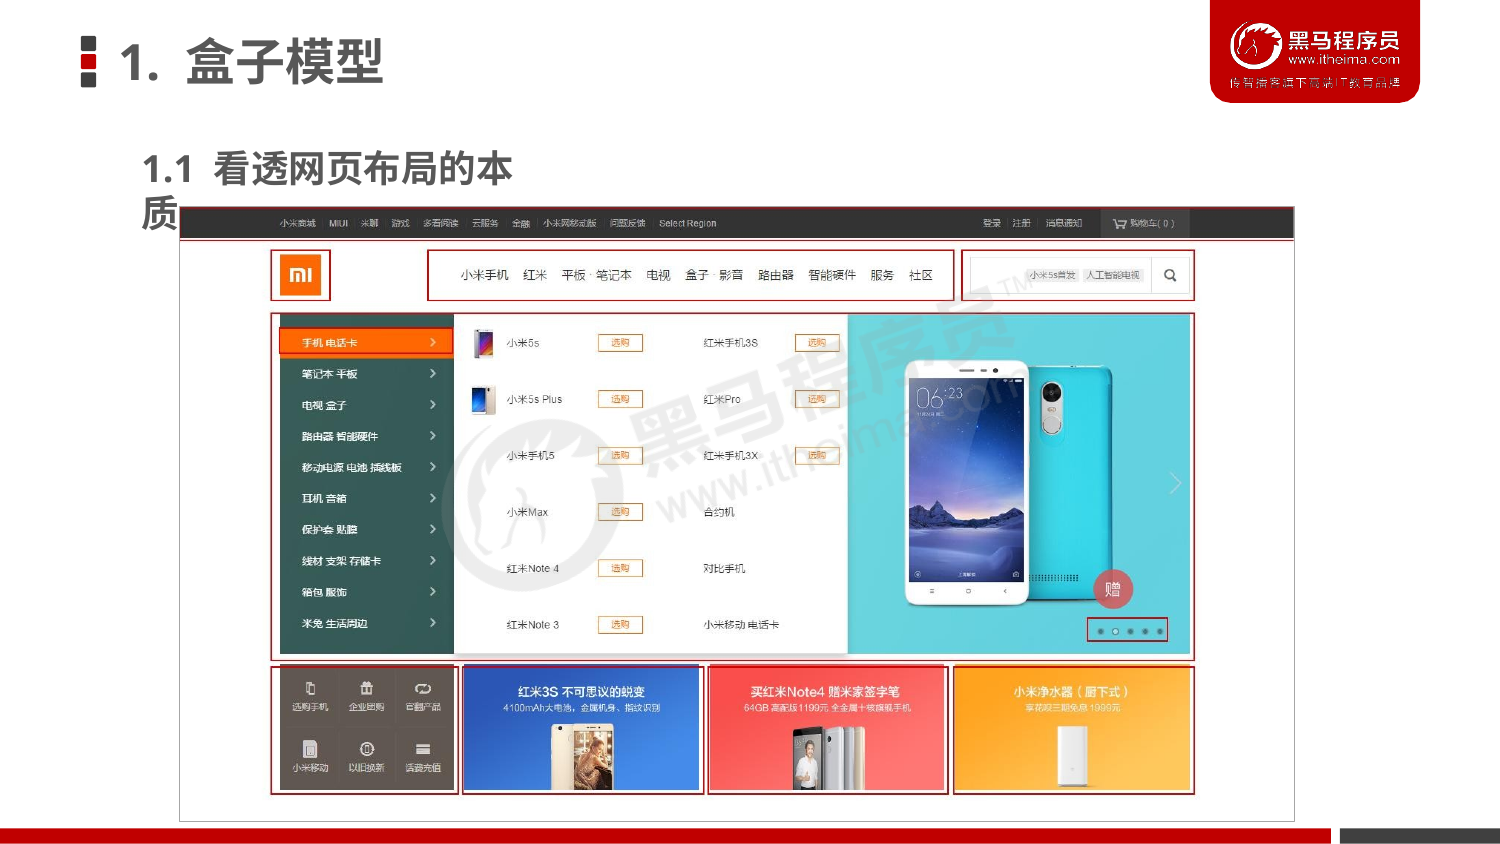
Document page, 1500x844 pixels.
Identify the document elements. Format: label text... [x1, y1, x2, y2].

text_box [1384, 97, 1414, 103]
title 1. 盒子模型 [116, 30, 1384, 171]
text_box 1.1 看透网页布局的本质 [139, 144, 550, 235]
text_box [1339, 828, 1500, 844]
text_box [1209, 0, 1421, 88]
text_box [1211, 11, 1419, 97]
text_box [0, 828, 1331, 844]
text_box [401, 210, 1099, 633]
text_box [179, 206, 1294, 822]
